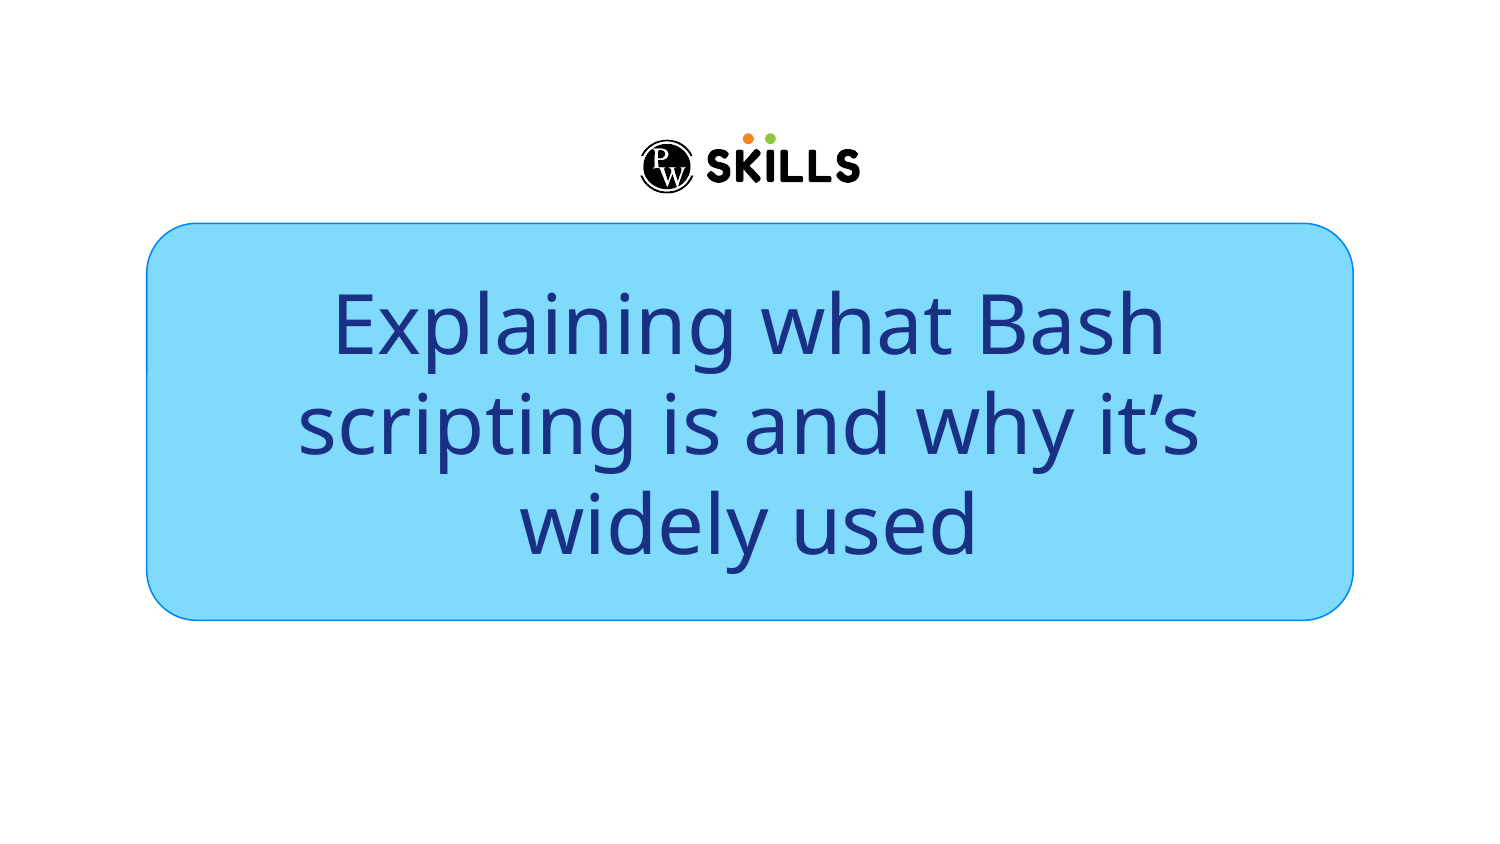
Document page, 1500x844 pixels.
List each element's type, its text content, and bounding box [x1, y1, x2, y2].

picture [640, 133, 860, 194]
text_box [146, 223, 1354, 621]
text_box Explaining what Bash scripting is and why it’s widely used [177, 256, 1323, 587]
